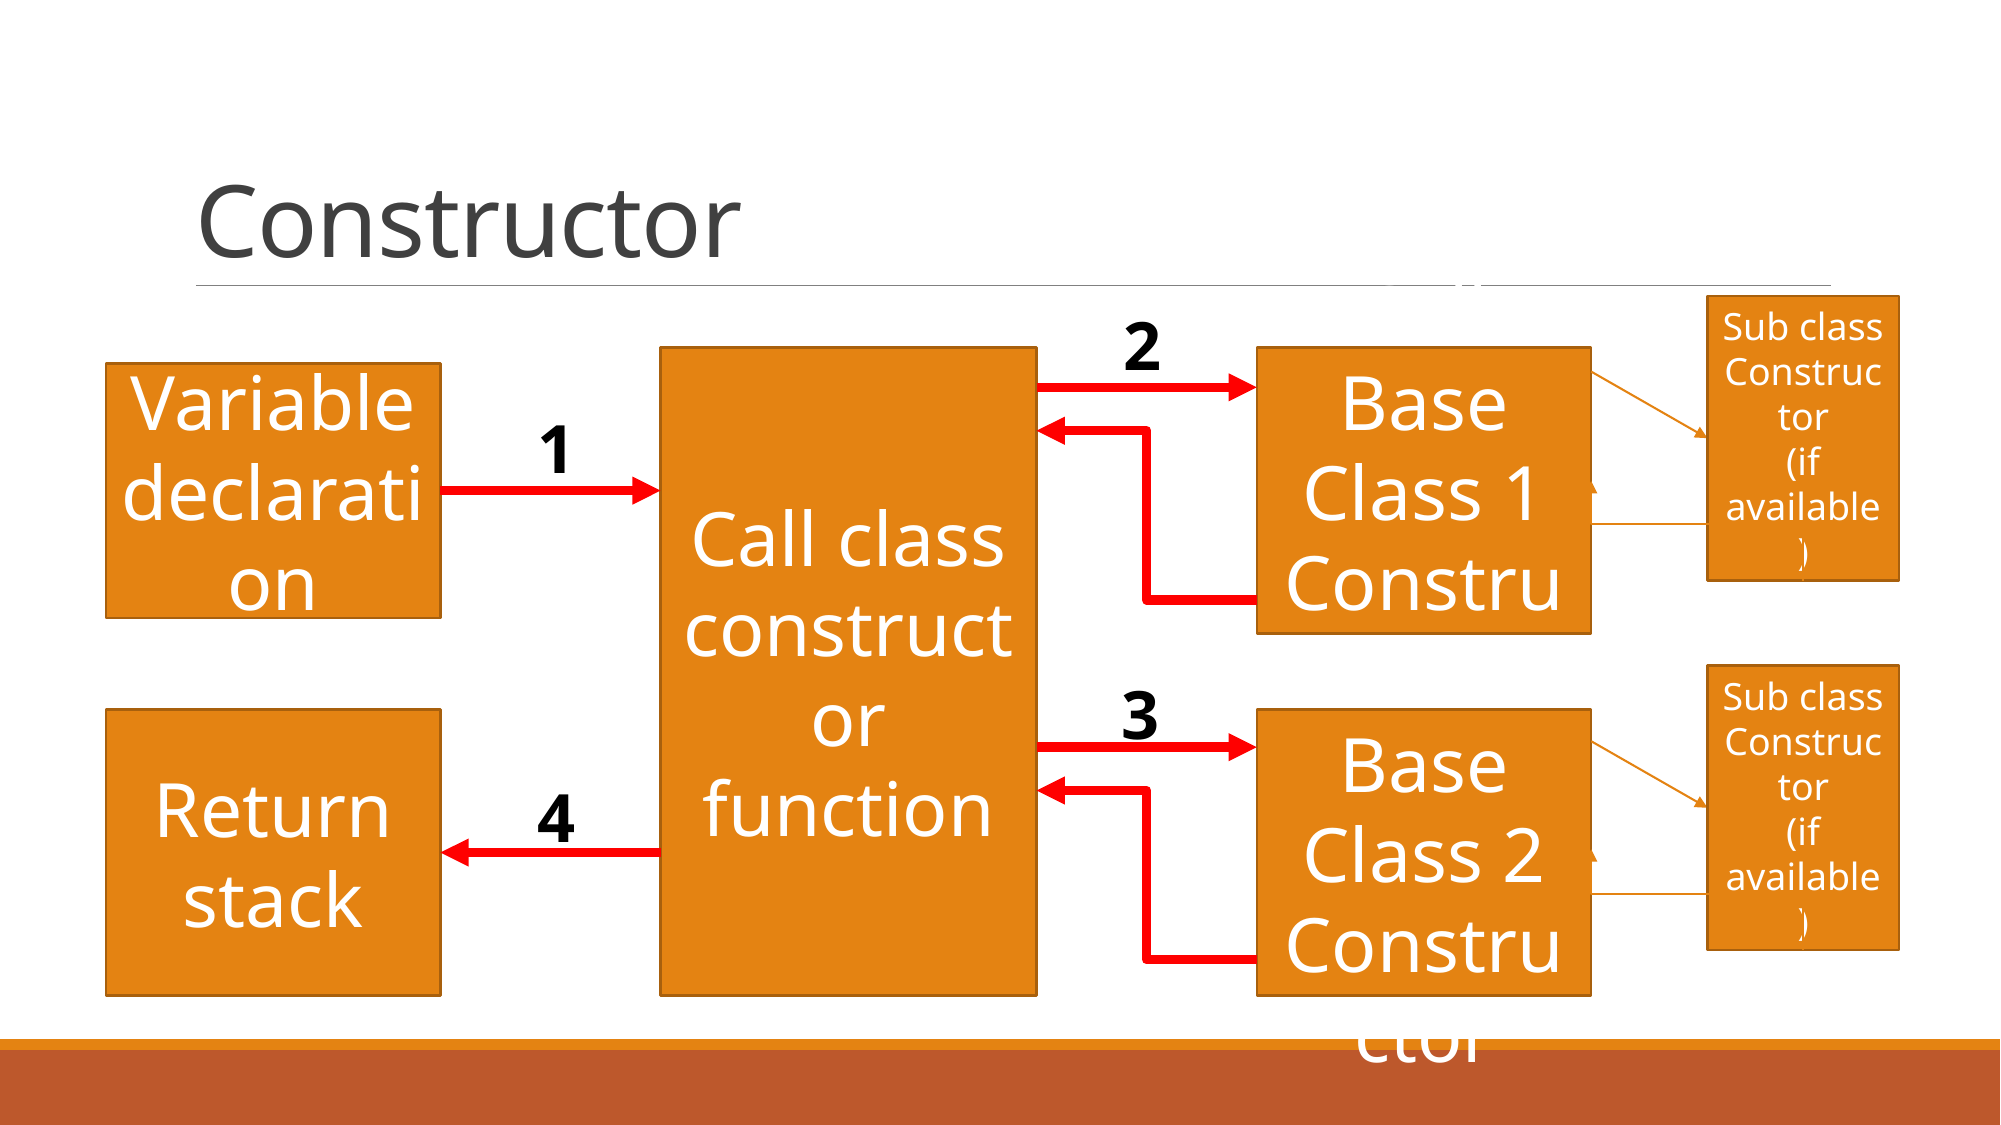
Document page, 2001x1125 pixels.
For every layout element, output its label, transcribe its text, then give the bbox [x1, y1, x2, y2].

text_box 1 [522, 399, 591, 487]
title Constructor [180, 47, 1830, 285]
text_box 3 [1106, 755, 1175, 761]
text_box 4 [522, 768, 591, 849]
text_box Variable declaration [105, 362, 442, 619]
text_box 3 [1106, 665, 1175, 743]
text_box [1036, 789, 1258, 961]
text_box 2 [1108, 296, 1177, 383]
text_box Sub class Constructor (if available) [1706, 295, 1900, 582]
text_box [1679, 357, 1715, 571]
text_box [1680, 726, 1714, 940]
text_box Return stack [105, 708, 442, 997]
text_box Sub class Constructor (if available) [1706, 664, 1900, 951]
text_box Call Base Class 1 Constructor [1256, 346, 1592, 635]
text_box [1036, 430, 1258, 601]
text_box Call class constructor function [659, 346, 1038, 997]
text_box Call Base Class 2 Constructor [1256, 708, 1592, 997]
